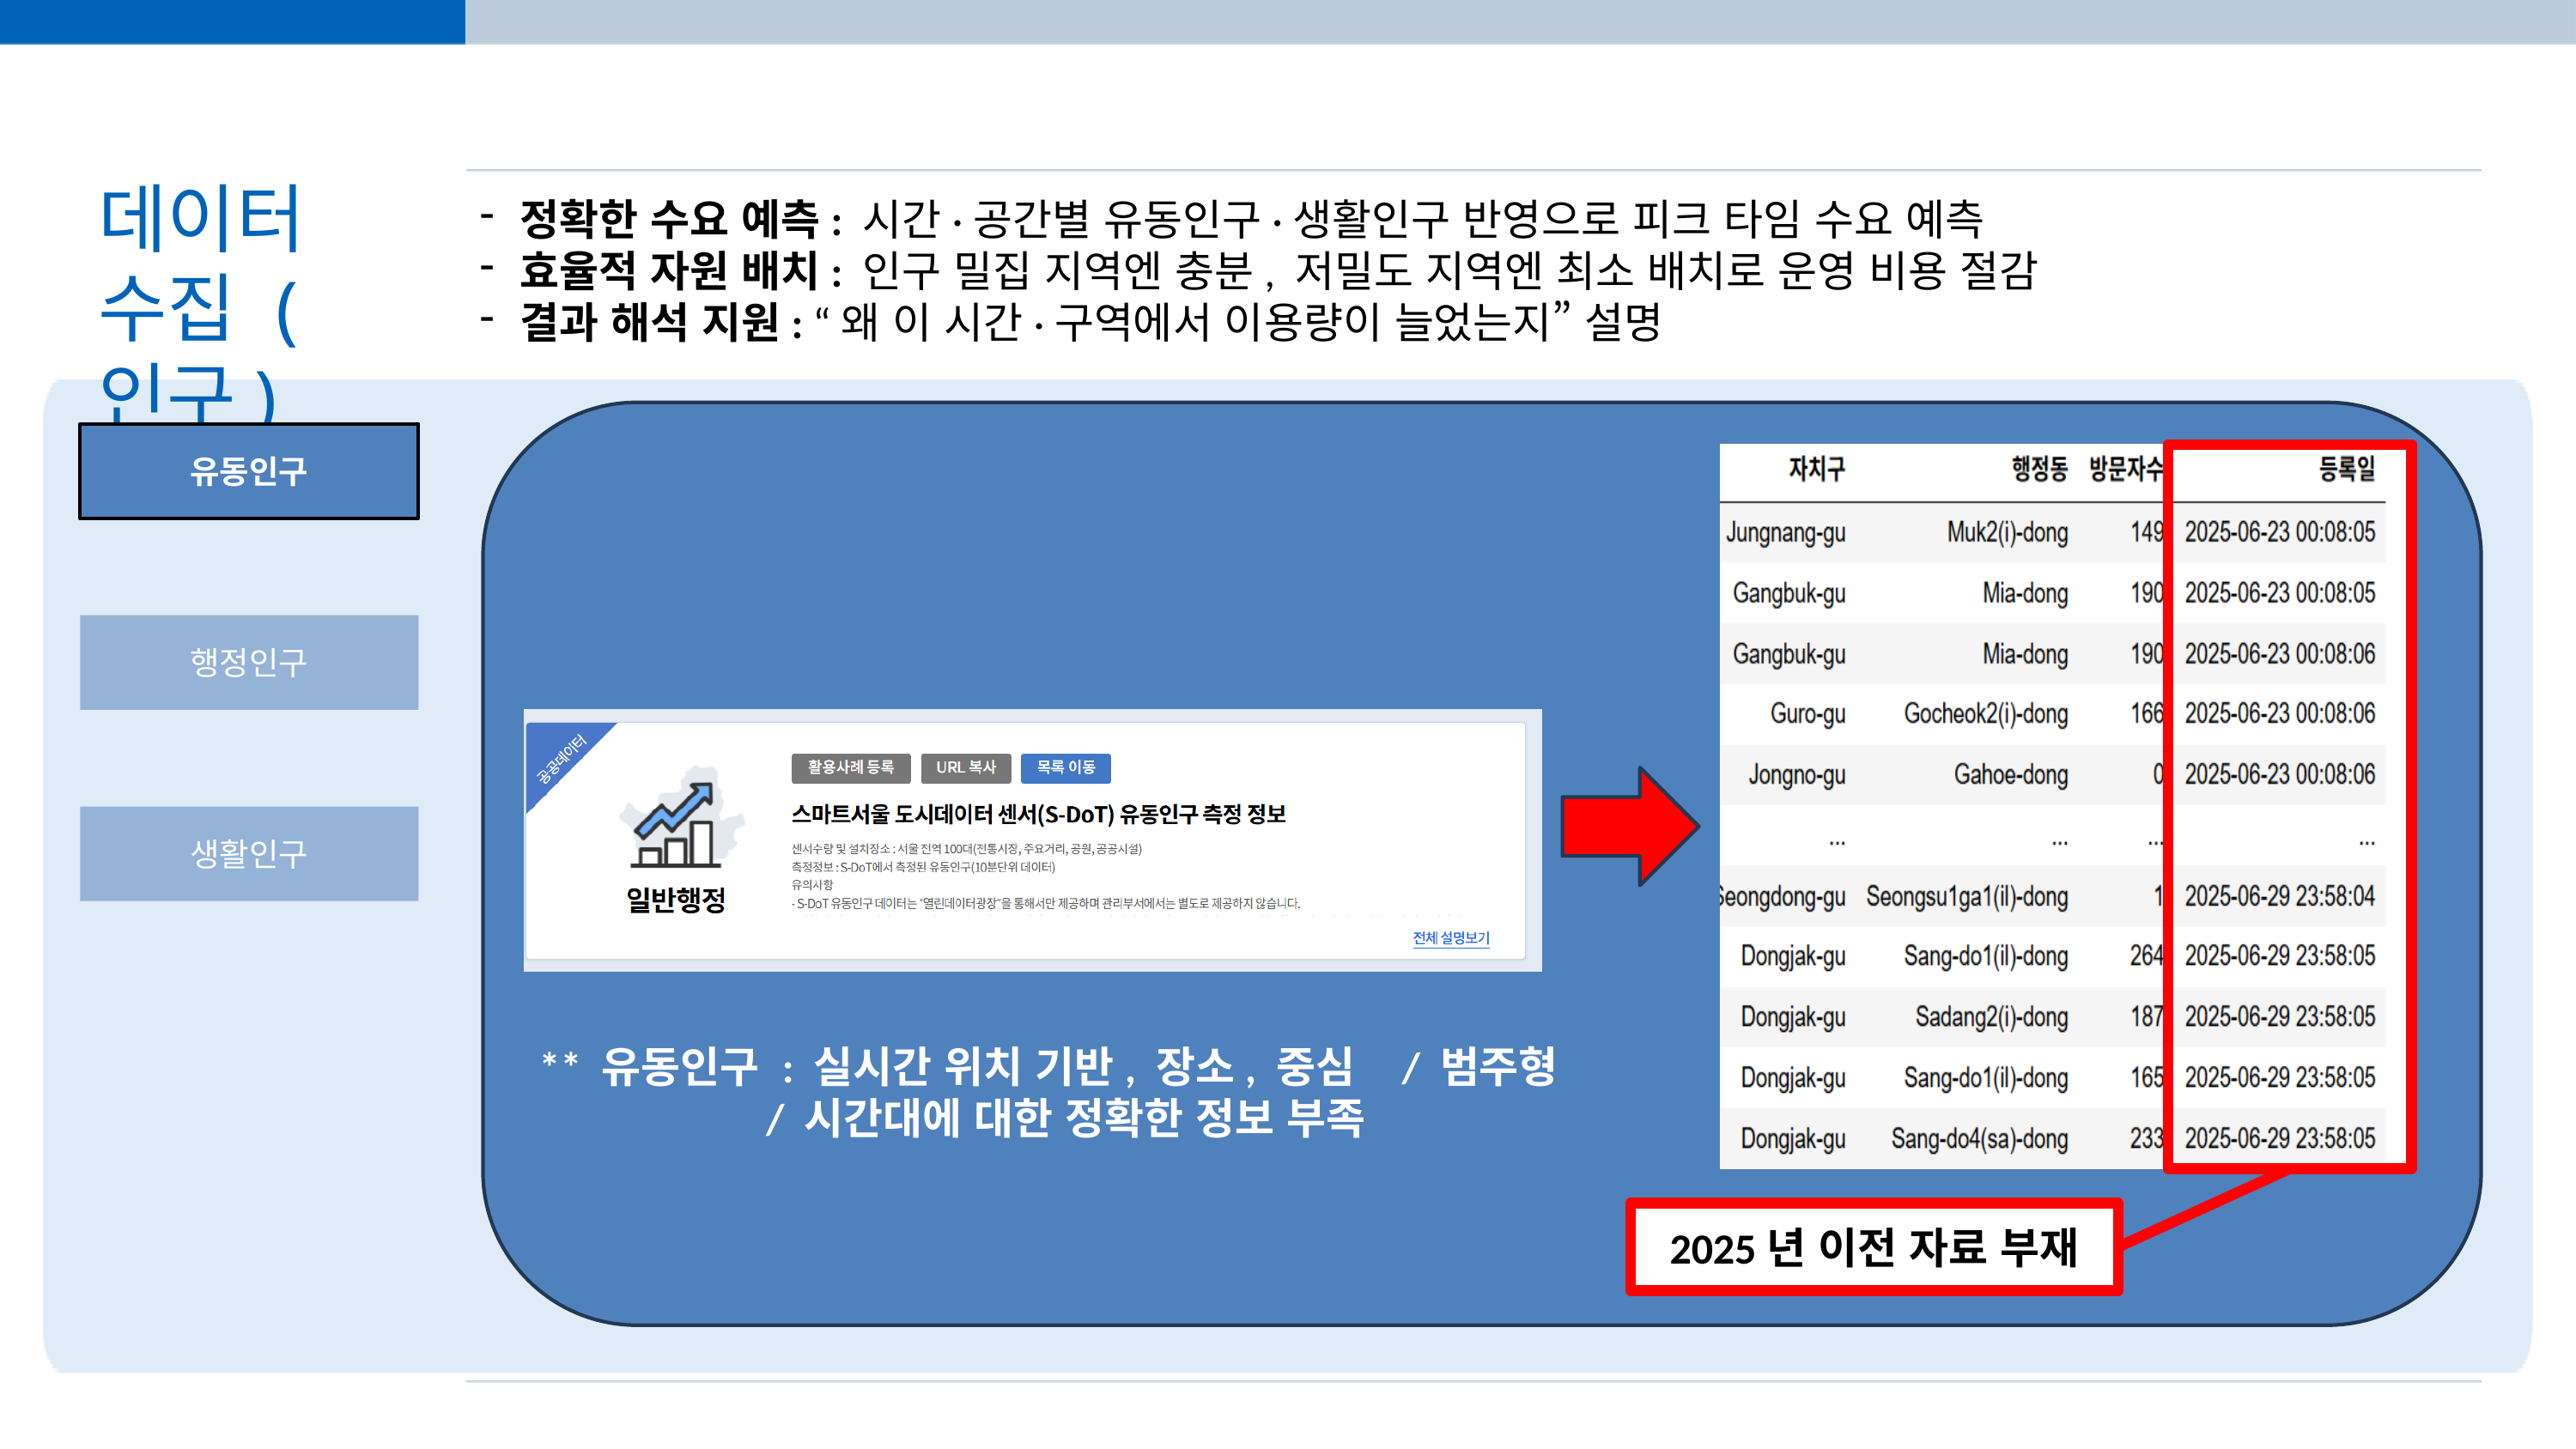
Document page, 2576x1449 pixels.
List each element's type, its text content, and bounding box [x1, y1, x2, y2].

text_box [2117, 1168, 2291, 1247]
text_box 정확한 수요 예측: 시간·공간별 유동인구·생활인구 반영으로 피크 타임 수요 예측 효율적 자원 배치: 인구 밀집 지역엔 충분, 저밀도 지역엔 최소 배치로 운영 비용 절감 결과 해석 지원: “왜 이 시간·구역에서 이용량이 늘었는지” 설명 [467, 186, 2512, 354]
picture [0, 0, 2576, 45]
picture [466, 169, 2482, 173]
text_box 데이터 수집 (인구) [98, 175, 447, 371]
picture [42, 379, 2534, 1378]
